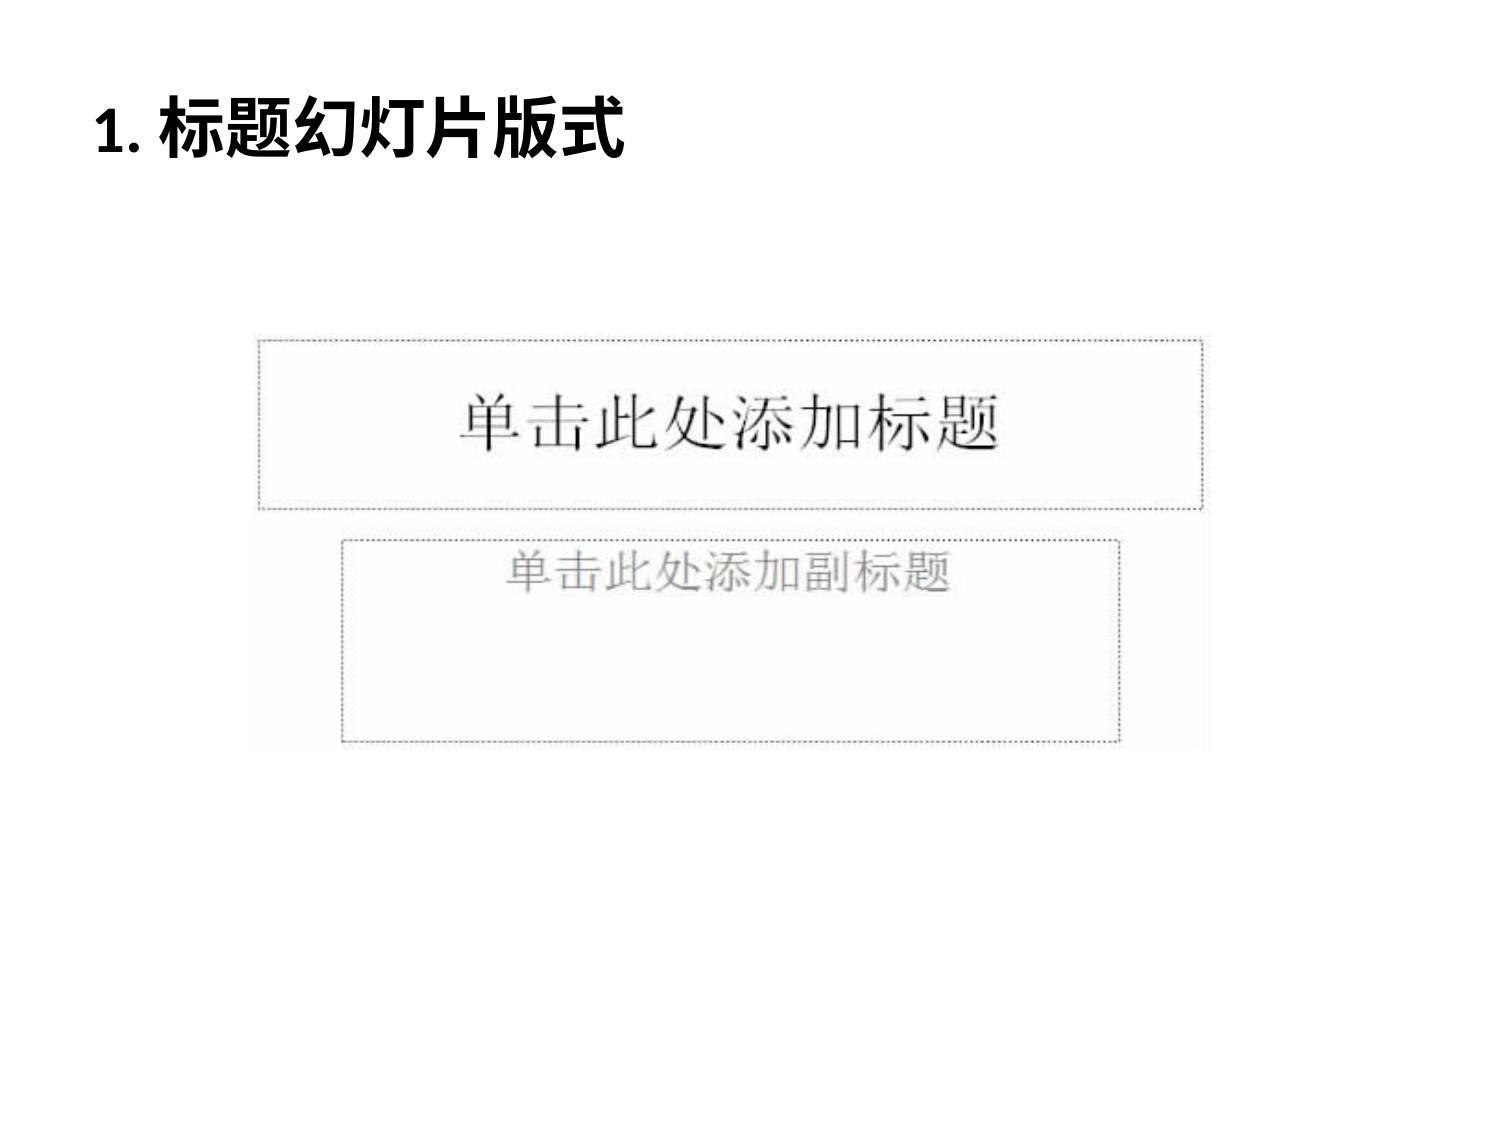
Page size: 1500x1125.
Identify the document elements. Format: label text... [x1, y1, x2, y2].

text_box 1.标题幻灯片版式 [76, 78, 1247, 173]
picture [253, 332, 1211, 751]
